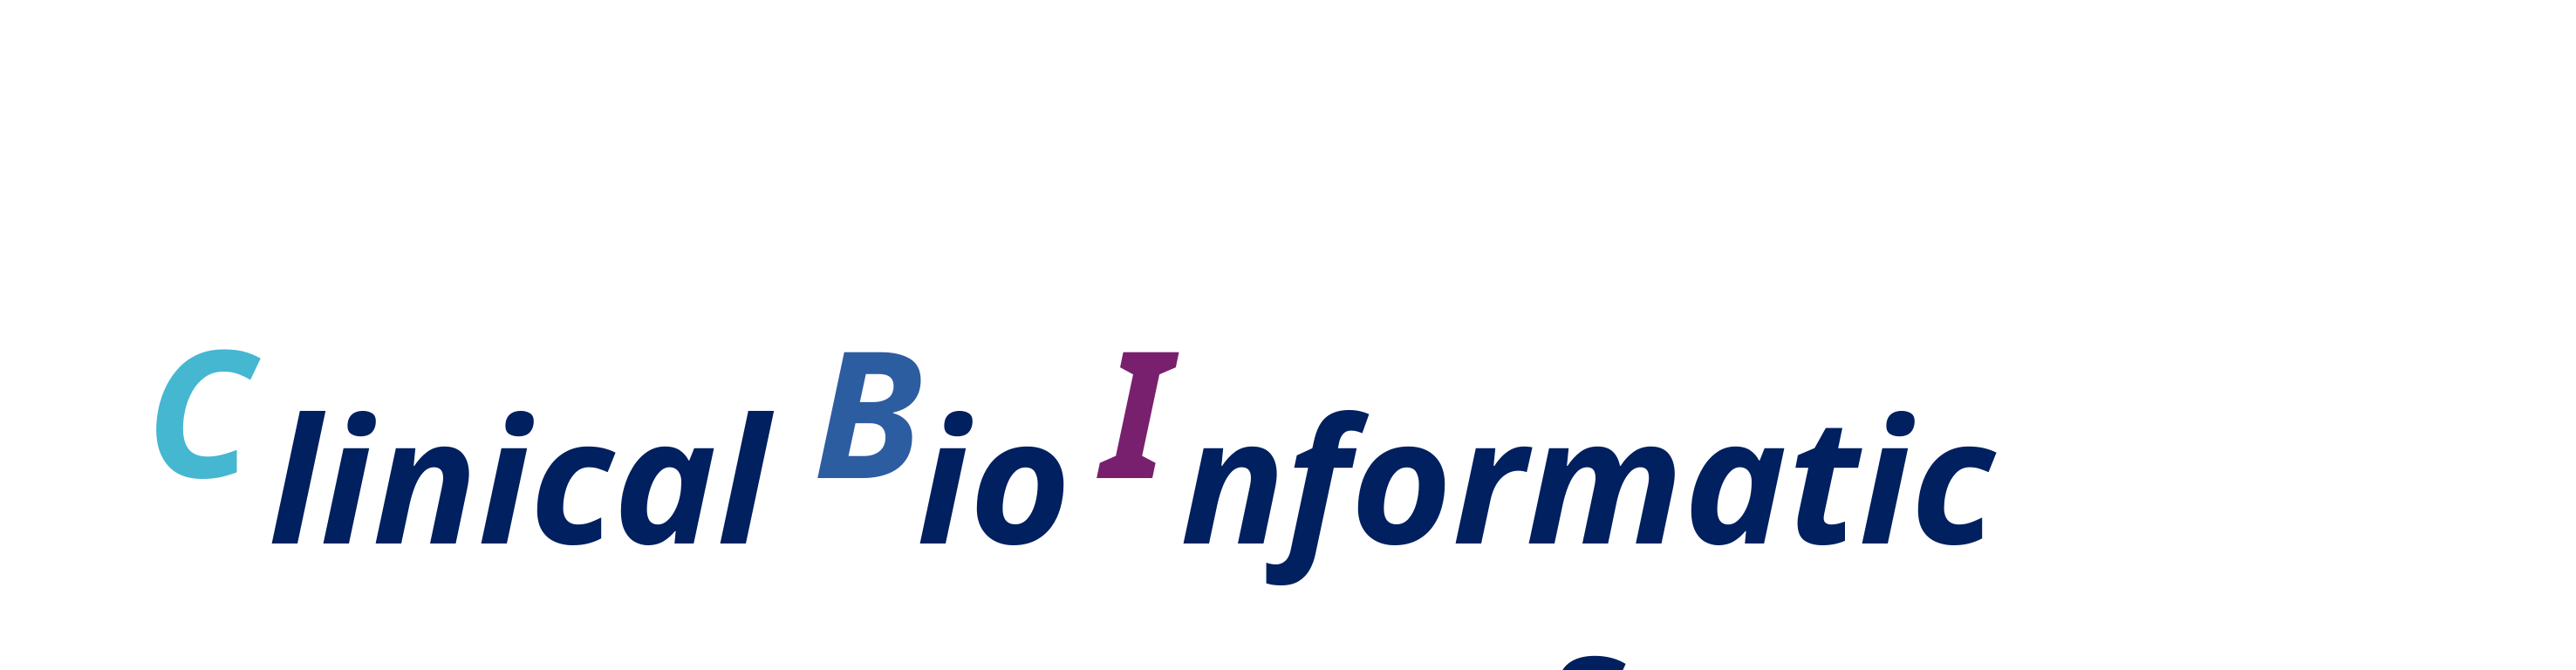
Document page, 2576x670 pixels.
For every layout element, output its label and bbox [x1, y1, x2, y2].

text_box [113, 300, 2035, 585]
